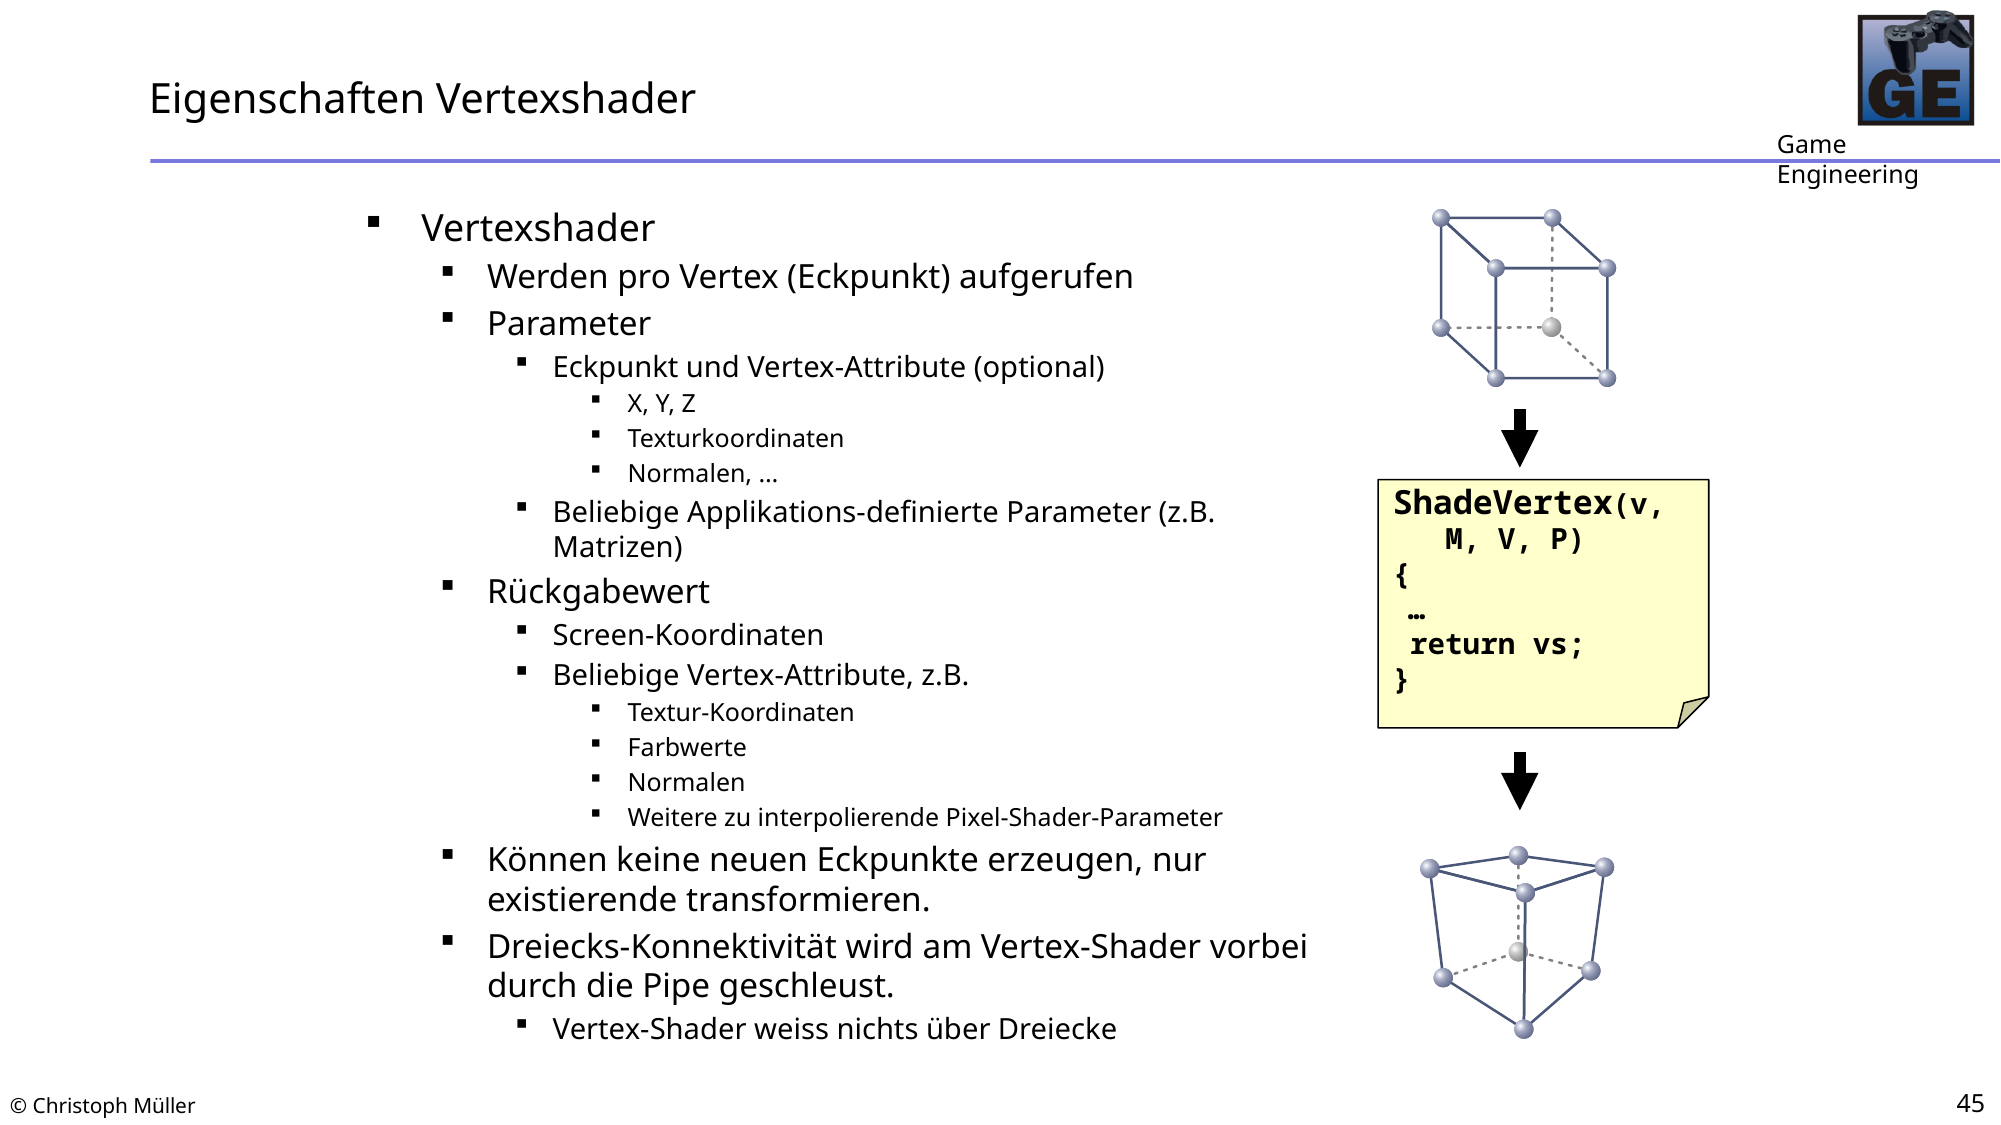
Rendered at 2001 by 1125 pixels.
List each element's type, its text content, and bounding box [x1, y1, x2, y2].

text_box ShadeVertex(v, M, V, P) { … return vs; } [1378, 479, 1709, 728]
picture [1413, 184, 1639, 405]
title Eigenschaften Vertexshader [133, 42, 1236, 151]
text_box [1513, 413, 1527, 468]
text_box [1513, 751, 1527, 811]
list Vertexshader Werden pro Vertex (Eckpunkt) aufgerufen Parameter Eckpunkt und Vertex-Attribute (optional) X, Y, Z Texturkoordinaten Normalen, … Beliebige Applikations-definierte Parameter (z.B. Matrizen) Rückgabewert Screen-Koordinaten Beliebige Vertex-Attribute, z.B. Textur-Koordinaten Farbwerte Normalen Weitere zu interpolierende Pixel-Shader-Parameter Können keine neuen Eckpunkte erzeugen, nur existierende transformieren. Dreiecks-Konnektivität wird am Vertex-Shader vorbei durch die Pipe geschleust. Vertex-Shader weiss nichts über Dreiecke [350, 196, 1331, 1059]
picture [1401, 822, 1638, 1055]
picture [1850, 8, 1981, 132]
